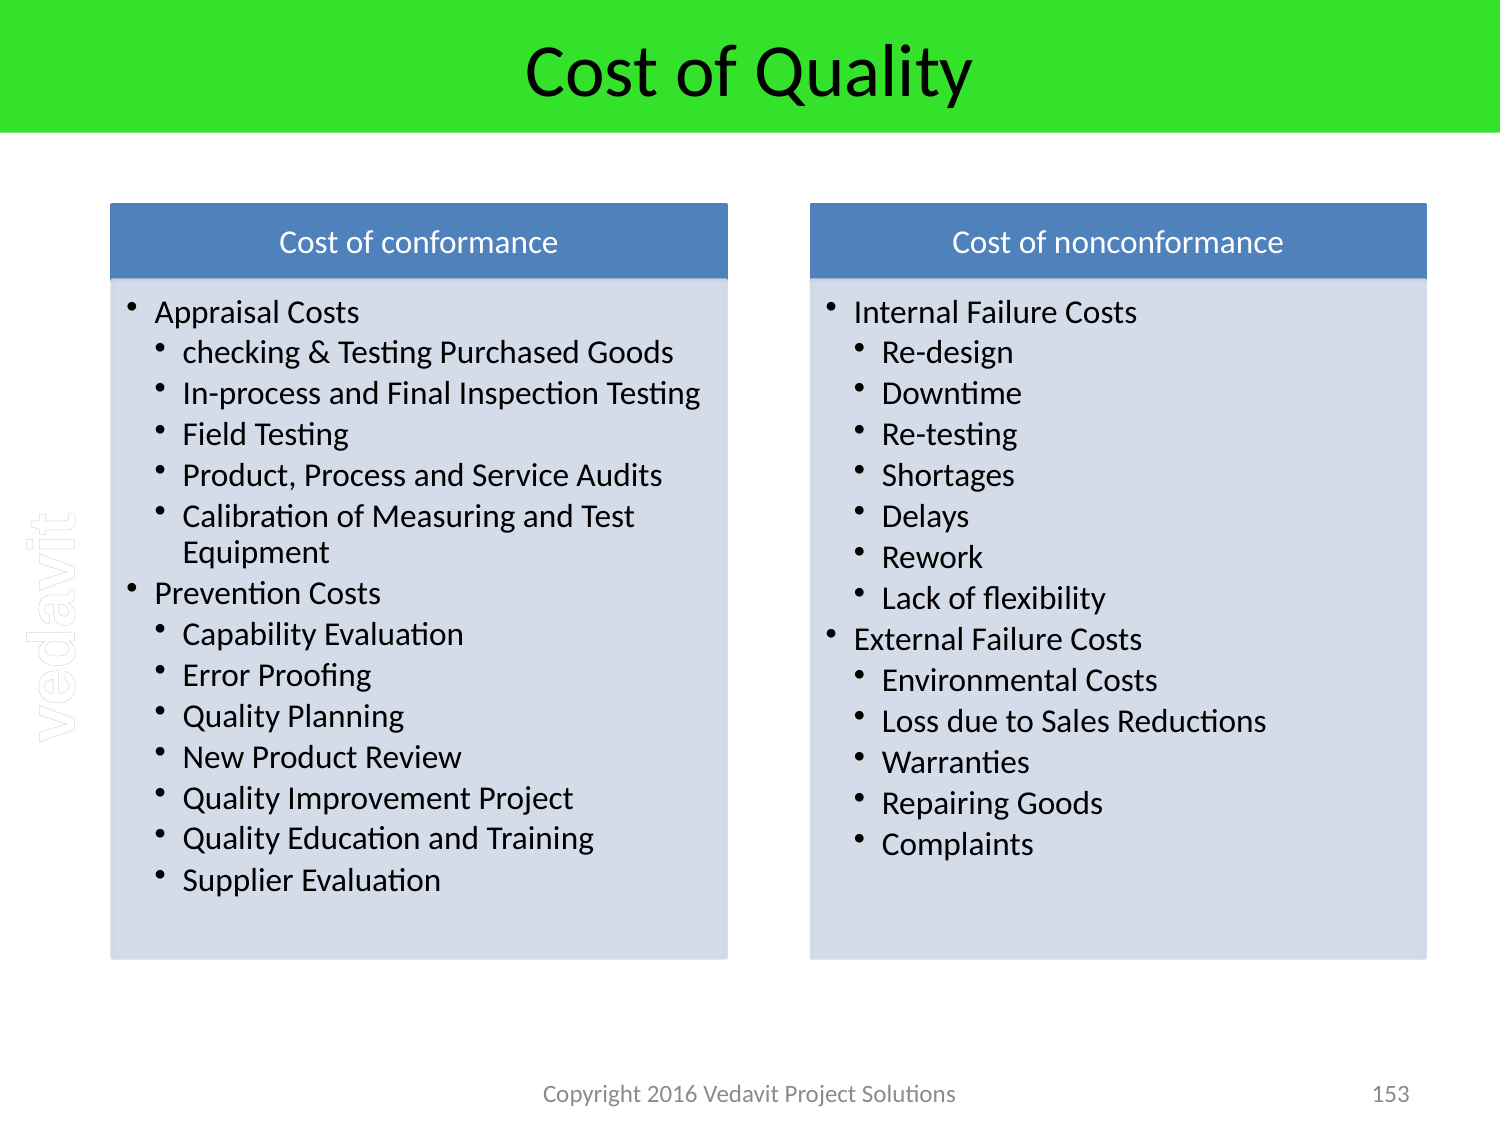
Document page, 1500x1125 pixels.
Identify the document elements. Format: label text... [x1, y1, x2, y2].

slide_number 153 [1074, 1062, 1425, 1123]
title Cost of Quality [0, 0, 1500, 133]
footer Copyright 2016 Vedavit Project Solutions [512, 1062, 988, 1123]
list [112, 162, 1426, 1001]
